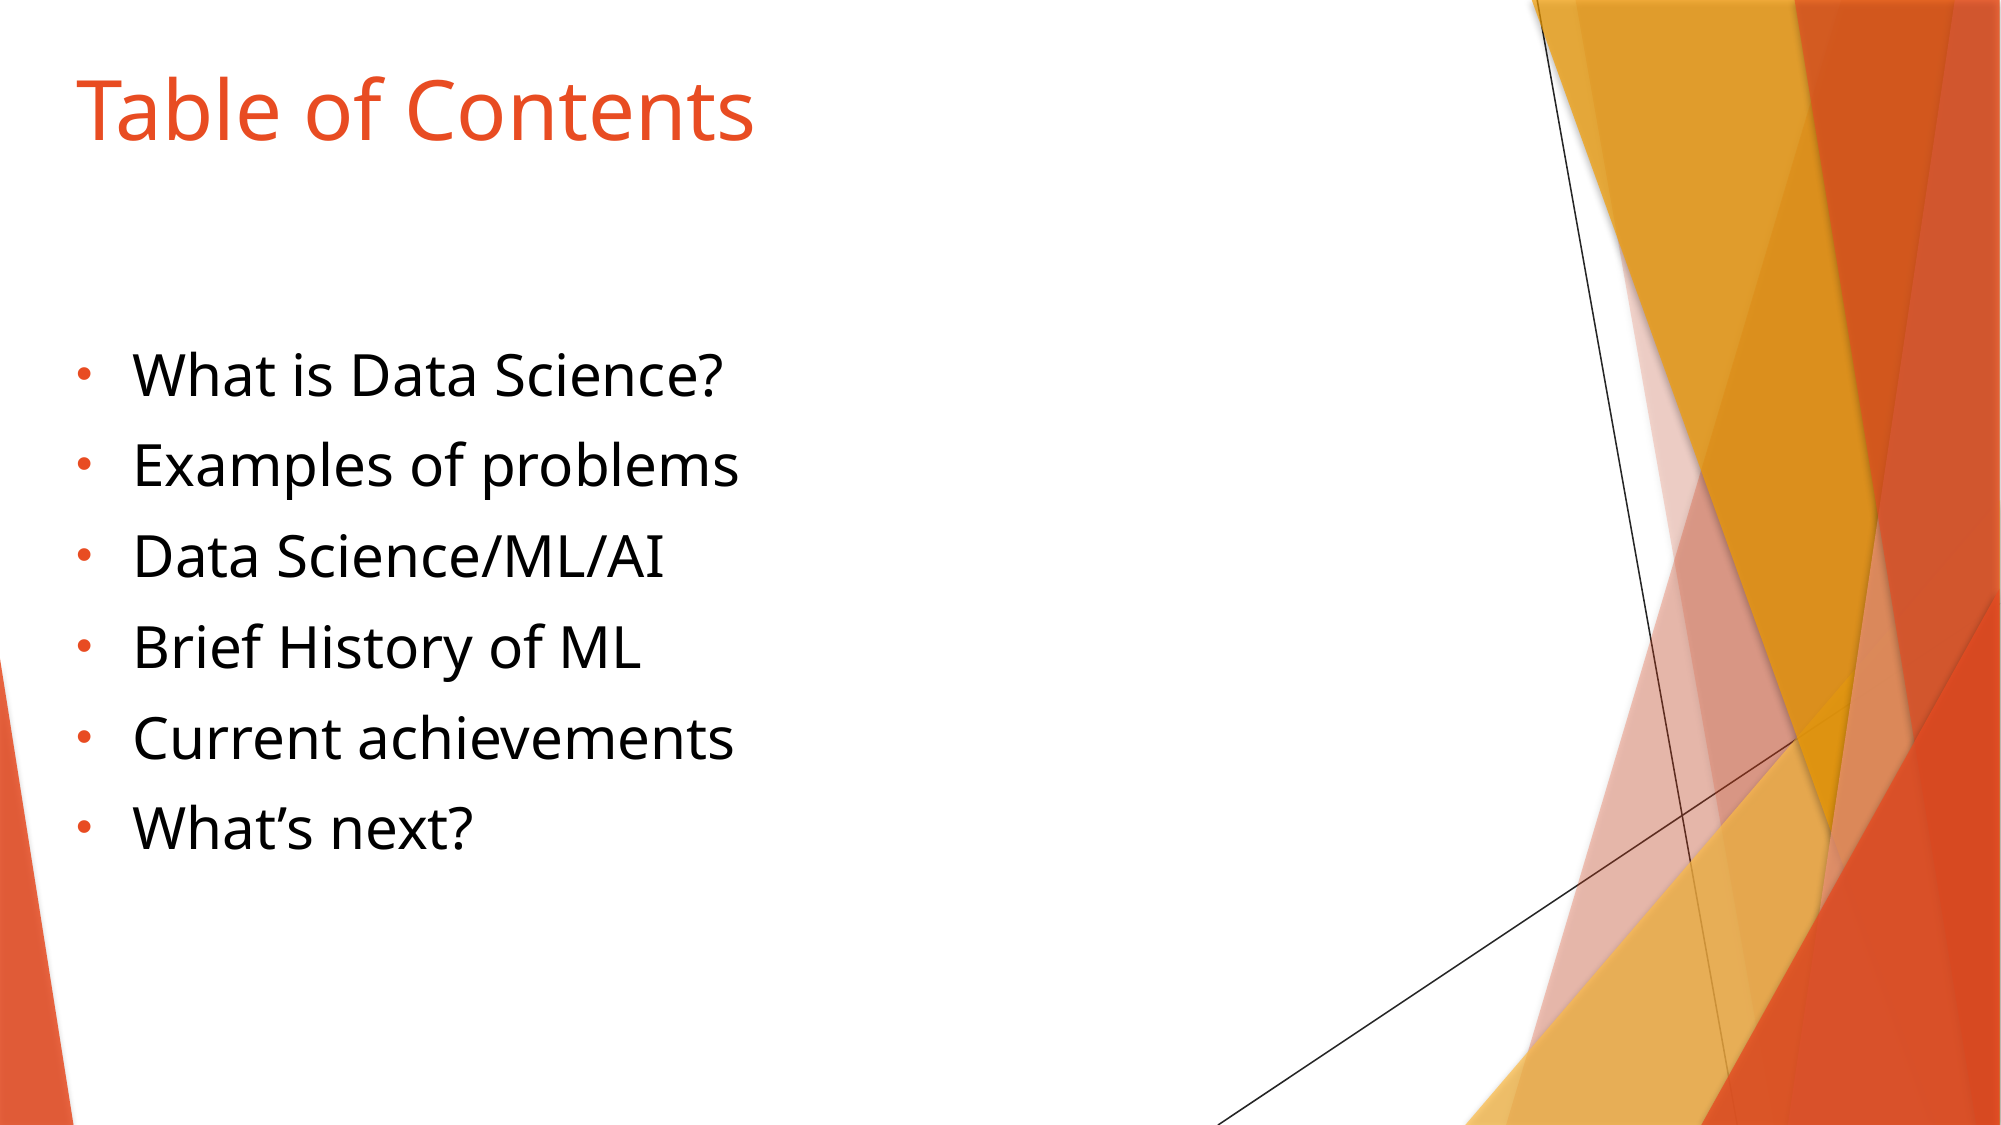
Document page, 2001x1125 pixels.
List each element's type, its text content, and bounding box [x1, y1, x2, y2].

title Table of Contents [61, 50, 1934, 267]
list What is Data Science? Examples of problems Data Science/ML/AI Brief History of ML Current achievements What’s next? [61, 330, 1472, 968]
